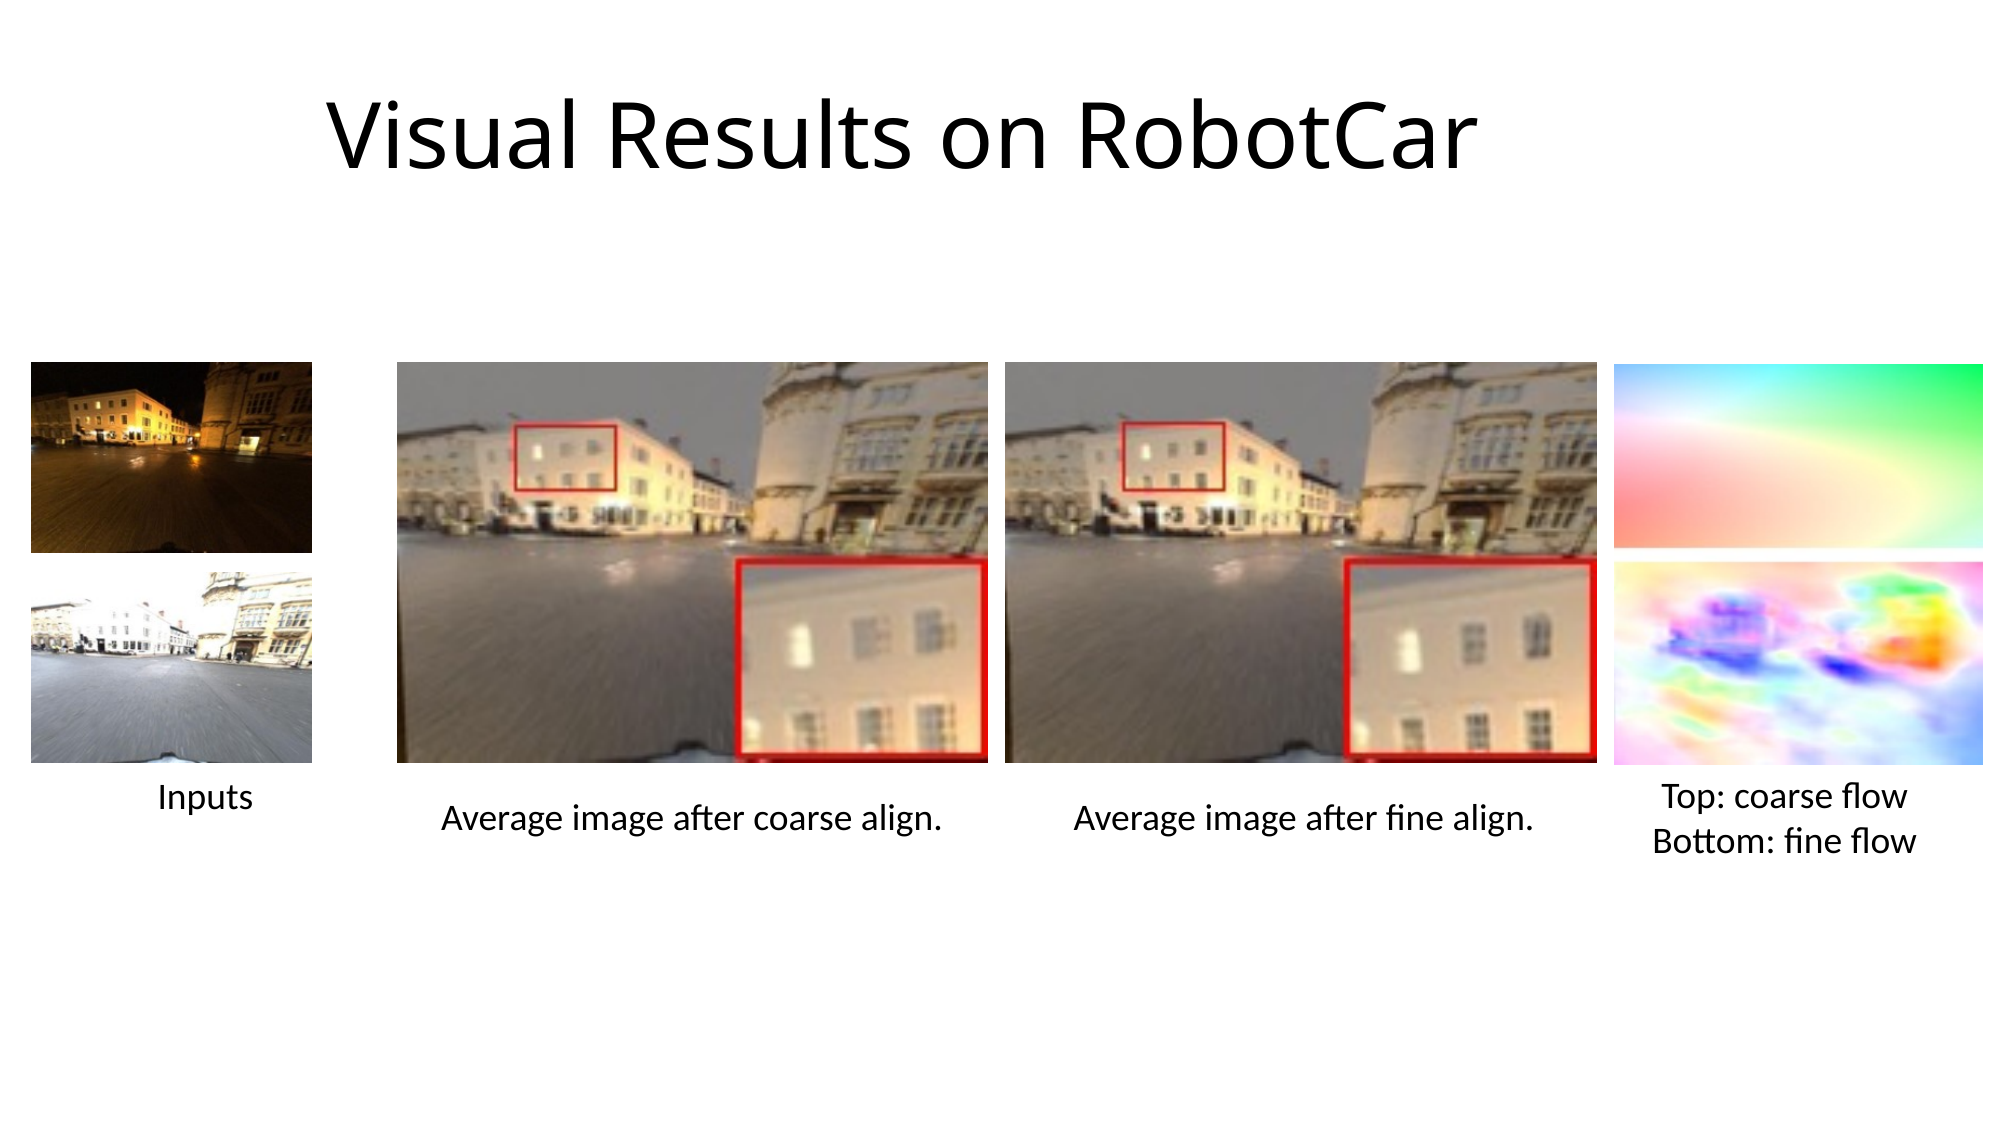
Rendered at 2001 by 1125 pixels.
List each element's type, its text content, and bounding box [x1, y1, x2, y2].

picture [1614, 364, 1983, 765]
picture [31, 572, 312, 763]
picture [397, 362, 988, 763]
text_box Average image after coarse align. [397, 785, 988, 846]
text_box Average image after fine align. [1012, 785, 1597, 846]
title Visual Results on RobotCar [311, 30, 2000, 248]
text_box Inputs [31, 764, 380, 825]
picture [31, 362, 312, 553]
picture [1005, 362, 1597, 763]
text_box Top: coarse flow Bottom: fine flow [1630, 765, 1939, 868]
